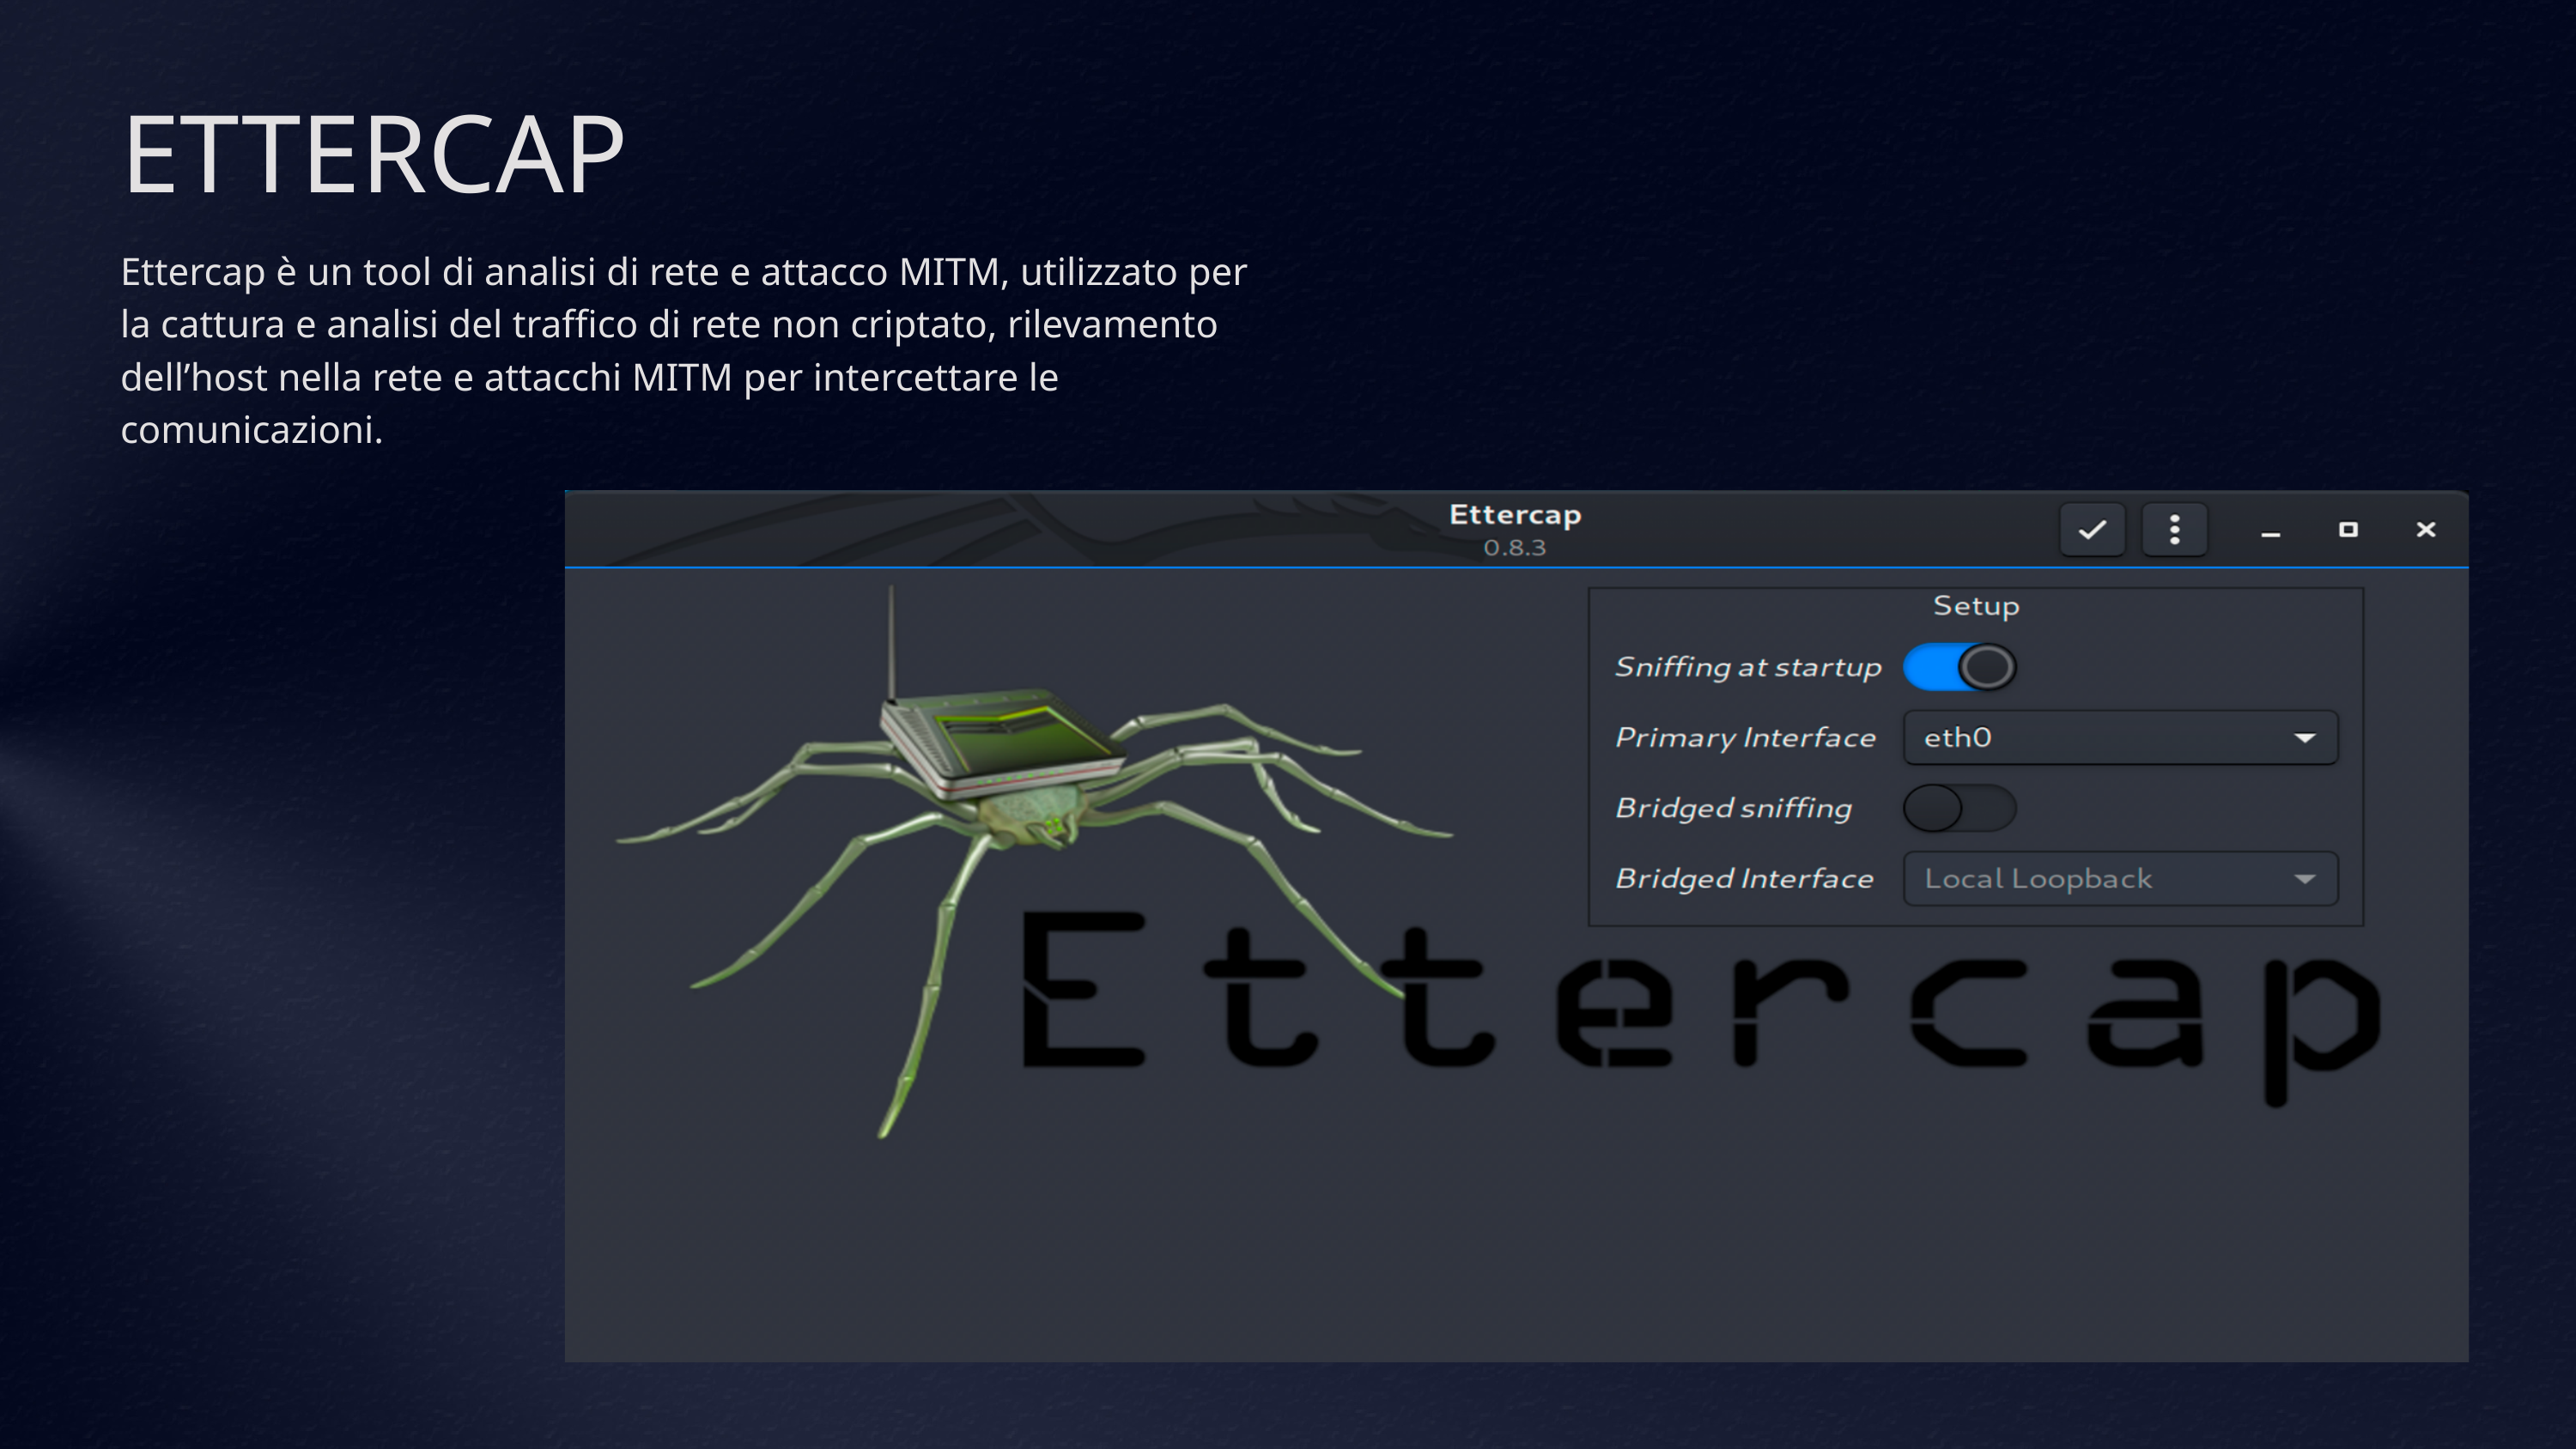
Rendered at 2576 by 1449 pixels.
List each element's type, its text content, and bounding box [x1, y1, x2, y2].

text_box ETTERCAP [119, 64, 1264, 215]
text_box [564, 490, 2470, 1362]
text_box Ettercap è un tool di analisi di rete e attacco MITM, utilizzato per la cattura e analisi del traffico di rete non criptato, rilevamento dell’host nella rete e attacchi MITM per intercettare le comunicazioni. [119, 239, 1264, 451]
text_box [0, 0, 2576, 1449]
